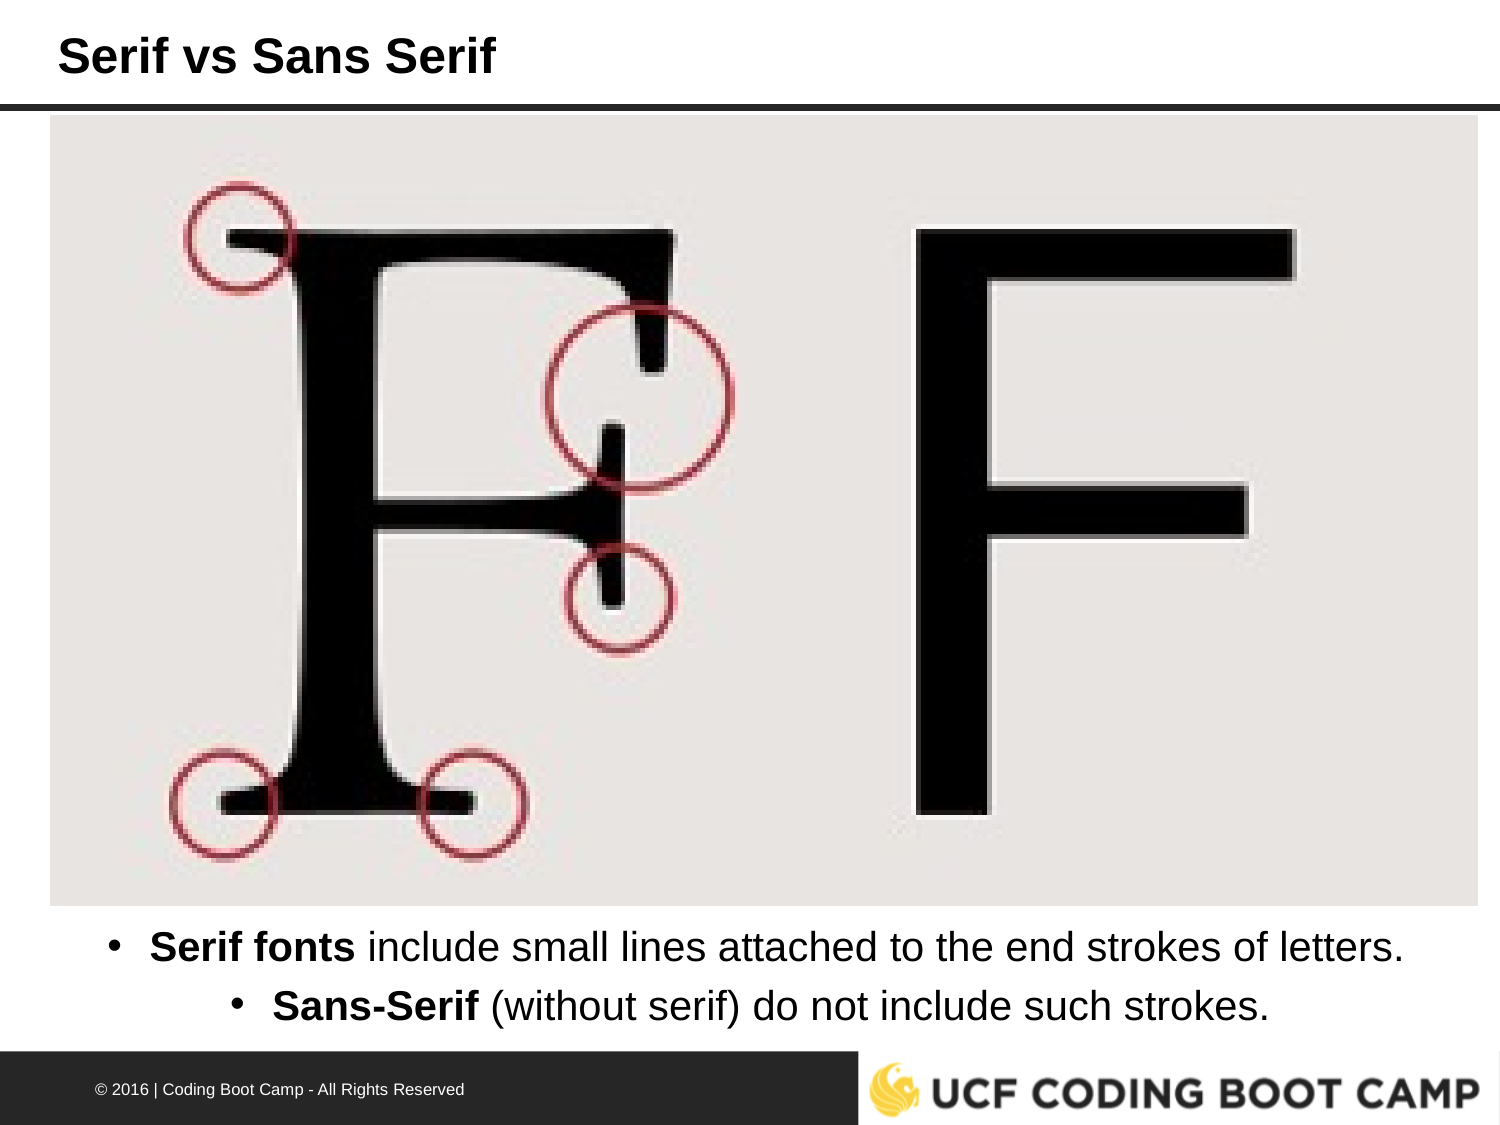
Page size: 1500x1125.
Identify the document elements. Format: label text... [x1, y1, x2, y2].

picture [49, 115, 1478, 906]
picture [858, 1051, 1500, 1125]
text_box Serif vs Sans Serif [50, 16, 913, 91]
text_box Serif fonts include small lines attached to the end strokes of letters. Sans-Serif (without serif) do not include such strokes. [49, 913, 1463, 1044]
